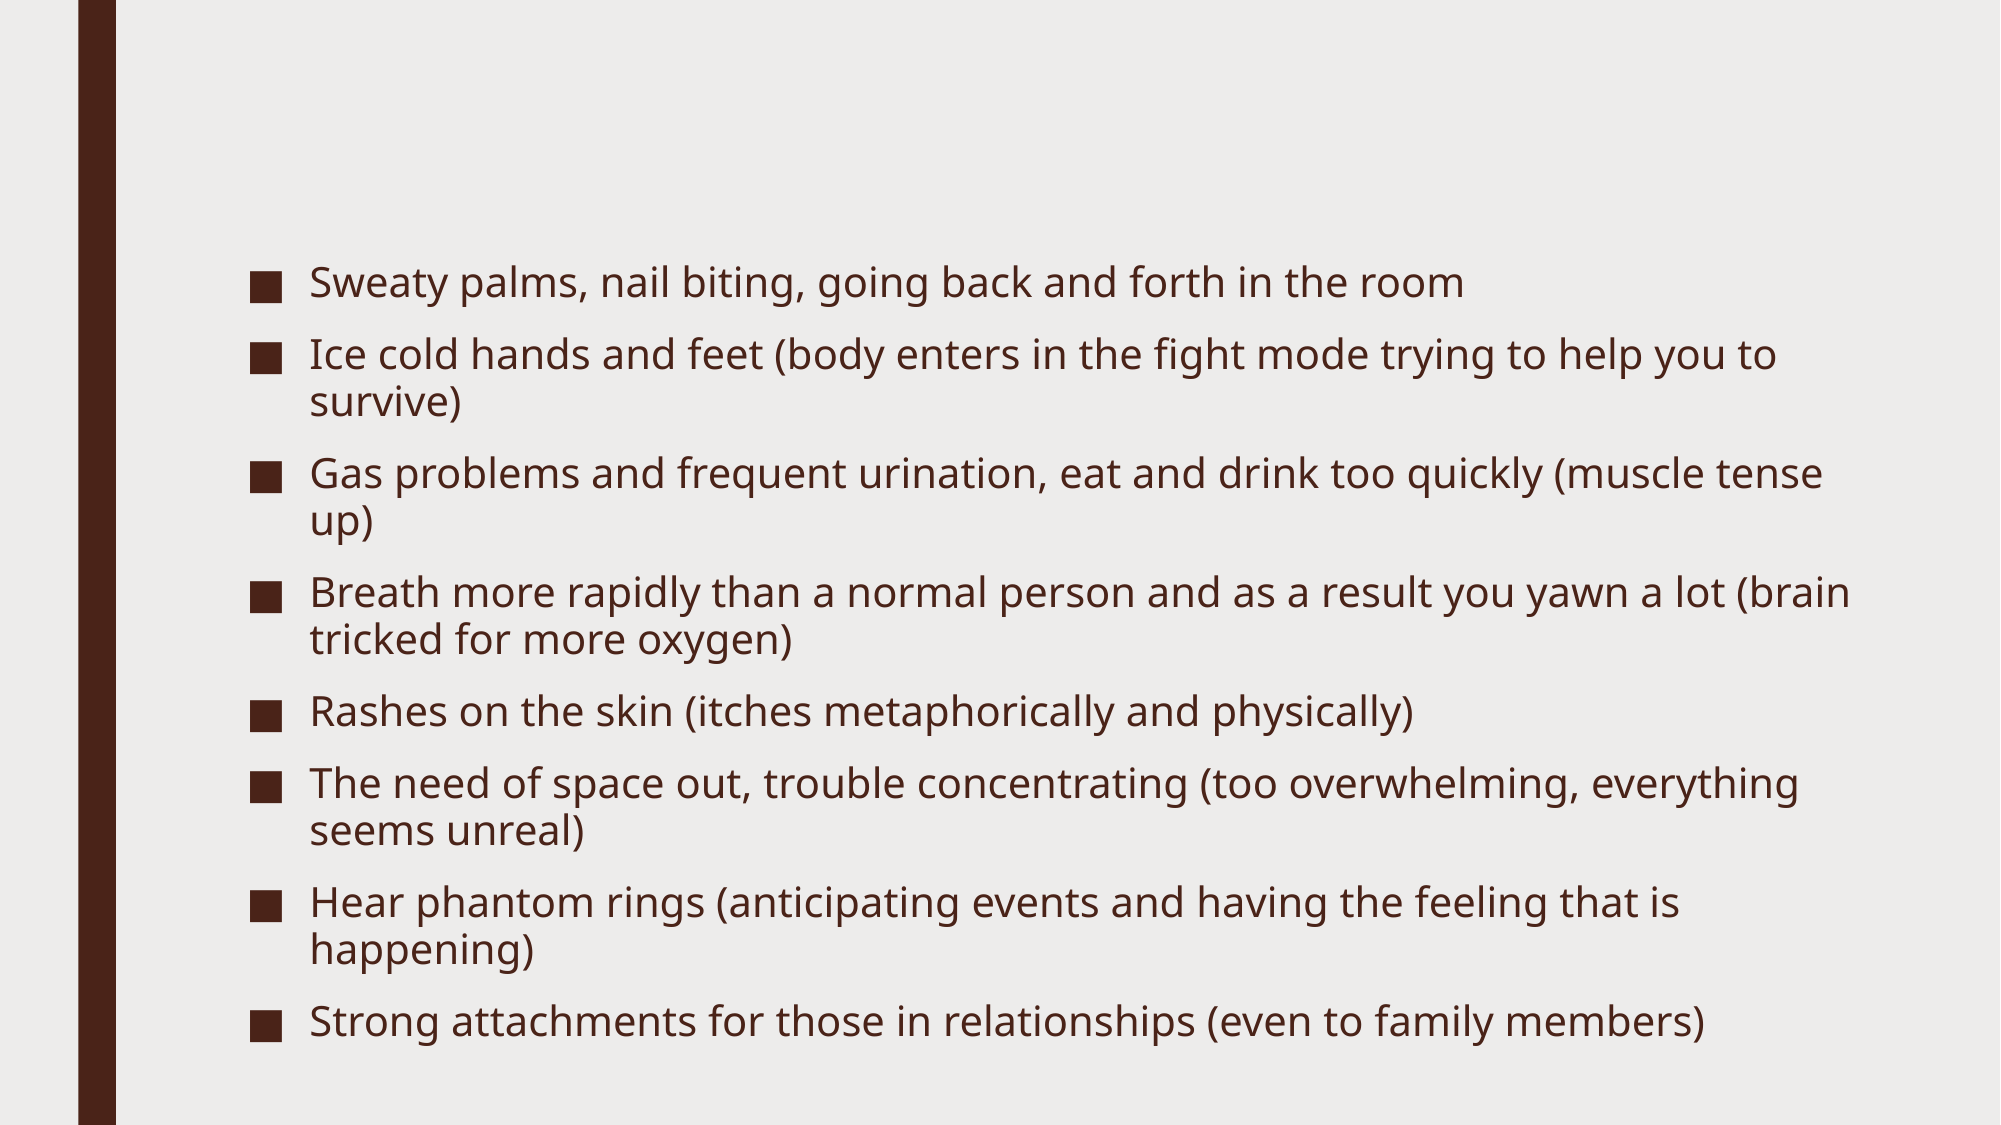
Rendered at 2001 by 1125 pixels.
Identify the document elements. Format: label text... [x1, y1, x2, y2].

list Sweaty palms, nail biting, going back and forth in the room Ice cold hands and feet (body enters in the fight mode trying to help you to survive) Gas problems and frequent urination, eat and drink too quickly (muscle tense up) Breath more rapidly than a normal person and as a result you yawn a lot (brain tricked for more oxygen) Rashes on the skin (itches metaphorically and physically) The need of space out, trouble concentrating (too overwhelming, everything seems unreal) Hear phantom rings (anticipating events and having the feeling that is happening) Strong attachments for those in relationships (even to family members) [231, 252, 1913, 873]
